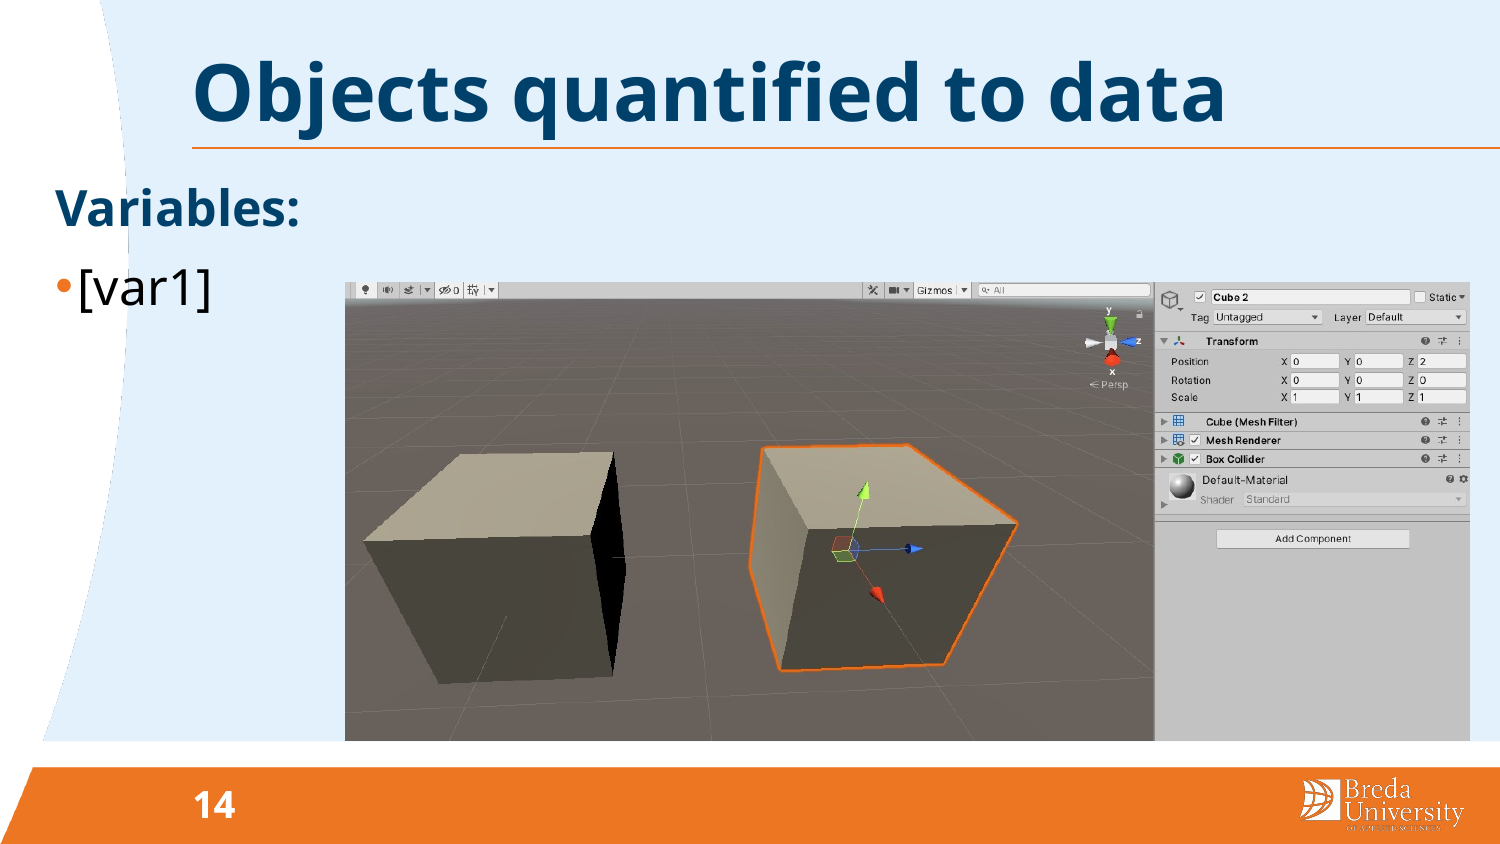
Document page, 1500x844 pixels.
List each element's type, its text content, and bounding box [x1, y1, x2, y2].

picture [0, 0, 1500, 844]
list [345, 282, 1470, 741]
slide_number 14 [177, 773, 351, 819]
text_box [var1] [55, 243, 327, 741]
title Objects quantified to data [191, 3, 1341, 138]
list Variables: [55, 176, 704, 244]
